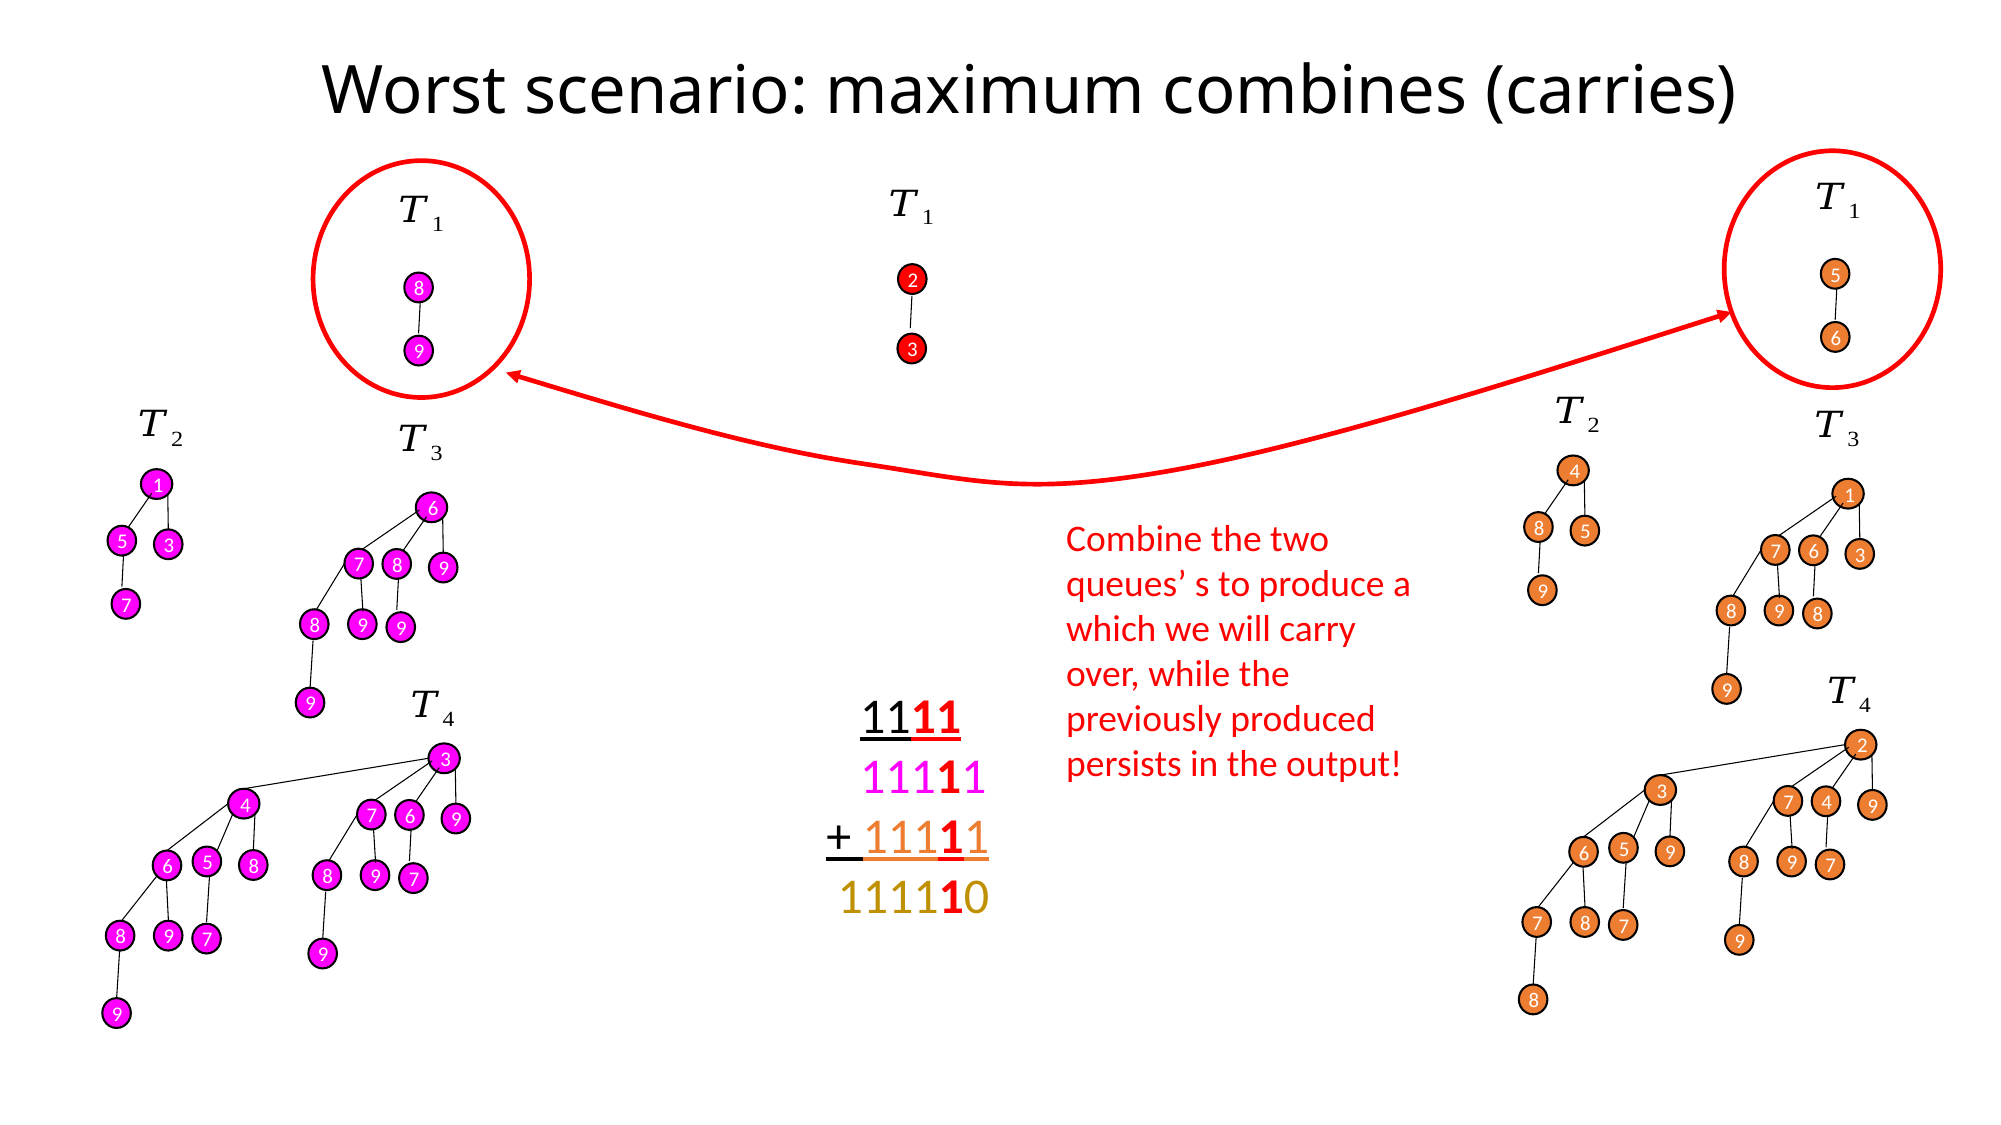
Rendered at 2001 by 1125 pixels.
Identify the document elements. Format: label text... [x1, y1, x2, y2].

text_box 9 [307, 937, 339, 970]
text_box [327, 814, 358, 864]
text_box 5 [1569, 514, 1601, 547]
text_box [1583, 790, 1645, 837]
text_box 7 [191, 922, 222, 955]
text_box 7 [398, 862, 429, 895]
text_box 5 [106, 524, 138, 557]
text_box 7 [356, 798, 387, 831]
text_box [312, 159, 531, 399]
text_box [1723, 149, 1942, 389]
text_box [402, 516, 427, 553]
text_box 5 [1608, 837, 1639, 864]
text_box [1726, 626, 1730, 674]
text_box 9 [427, 551, 459, 584]
text_box 4 [1810, 787, 1842, 818]
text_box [1623, 861, 1627, 909]
text_box 1 [139, 468, 174, 500]
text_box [1534, 862, 1574, 912]
text_box 1 [1831, 477, 1865, 510]
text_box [1831, 753, 1856, 790]
text_box 7 [1814, 848, 1846, 881]
text_box 7 [1521, 906, 1553, 938]
text_box 8 [237, 849, 269, 881]
text_box 9 [1527, 574, 1558, 607]
text_box 2 [1844, 728, 1878, 761]
text_box 9 [440, 802, 472, 835]
text_box 9 [359, 859, 391, 892]
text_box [1818, 502, 1844, 539]
text_box 7 [1760, 533, 1791, 566]
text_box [1779, 496, 1837, 536]
text_box [505, 309, 1732, 486]
text_box 8 [1802, 597, 1833, 630]
text_box 3 [152, 528, 184, 561]
text_box 8 [1728, 845, 1759, 878]
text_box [1660, 744, 1846, 776]
text_box 7 [1772, 784, 1804, 817]
text_box 3 [1643, 774, 1678, 806]
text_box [1633, 800, 1650, 838]
text_box 9 [1723, 924, 1755, 956]
text_box 8 [1517, 983, 1549, 1016]
text_box 3 [1844, 537, 1876, 570]
text_box 8 [1569, 906, 1601, 938]
text_box 8 [104, 919, 136, 952]
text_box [116, 951, 120, 999]
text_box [375, 789, 414, 800]
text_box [243, 758, 429, 789]
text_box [322, 891, 326, 939]
text_box 9 [1711, 673, 1742, 705]
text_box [1731, 549, 1761, 599]
text_box 3 [896, 332, 928, 353]
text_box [1739, 877, 1743, 925]
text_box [216, 814, 233, 851]
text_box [310, 640, 314, 688]
text_box 6 [151, 849, 183, 882]
text_box 7 [343, 547, 375, 580]
text_box 6 [1568, 835, 1599, 868]
text_box 9 [1763, 594, 1795, 627]
text_box 6 [1798, 536, 1829, 567]
text_box 6 [394, 800, 425, 831]
text_box 9 [347, 608, 378, 641]
text_box 7 [1607, 909, 1639, 941]
text_box 9 [1776, 845, 1807, 878]
text_box 8 [298, 608, 330, 641]
text_box 4 [1556, 454, 1590, 487]
text_box 5 [191, 851, 223, 878]
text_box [166, 803, 229, 851]
text_box 2 [896, 263, 928, 295]
text_box 8 [381, 549, 413, 580]
text_box 3 [427, 742, 461, 775]
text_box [127, 493, 152, 529]
text_box 6 [414, 491, 449, 524]
text_box 1111 11111 + 11111 111110 [811, 676, 1153, 932]
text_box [118, 875, 157, 926]
text_box 9 [385, 611, 417, 644]
text_box 9 [1654, 835, 1686, 868]
text_box 9 [294, 686, 326, 719]
text_box 9 [152, 919, 184, 952]
text_box 8 [311, 859, 343, 892]
text_box 4 [227, 787, 261, 820]
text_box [1743, 800, 1774, 850]
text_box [1792, 776, 1831, 787]
title Worst scenario: maximum combines (carries) [240, 47, 1821, 137]
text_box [206, 874, 210, 922]
text_box 7 [110, 587, 142, 620]
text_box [1582, 866, 1586, 909]
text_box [1533, 937, 1537, 985]
text_box 8 [1523, 511, 1554, 543]
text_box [362, 509, 420, 549]
text_box 8 [1715, 594, 1747, 627]
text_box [414, 767, 440, 804]
text_box 9 [101, 997, 132, 1030]
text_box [314, 563, 345, 613]
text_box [1543, 479, 1569, 516]
text_box 9 [1857, 789, 1888, 821]
